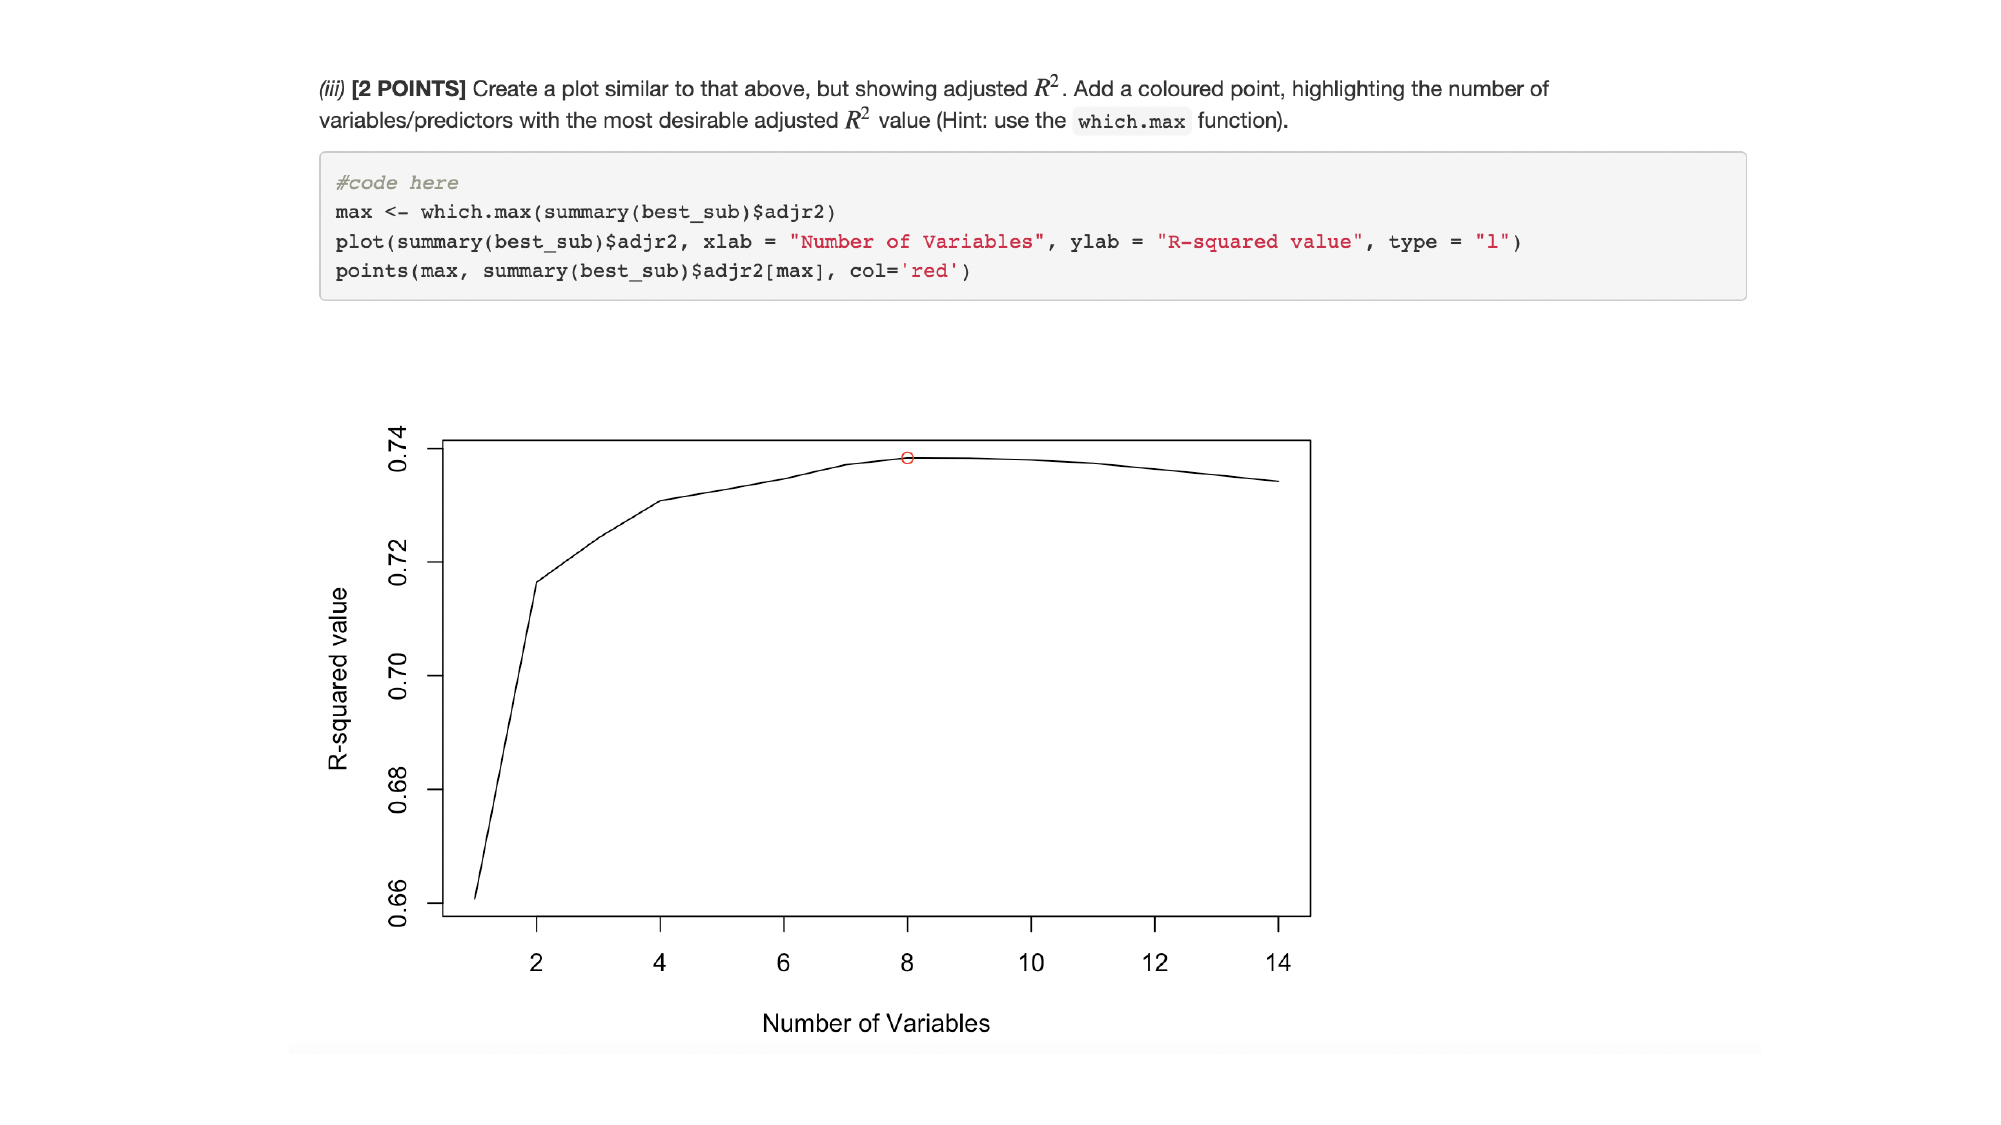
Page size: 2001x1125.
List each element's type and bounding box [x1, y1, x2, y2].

picture [289, 70, 1761, 1054]
